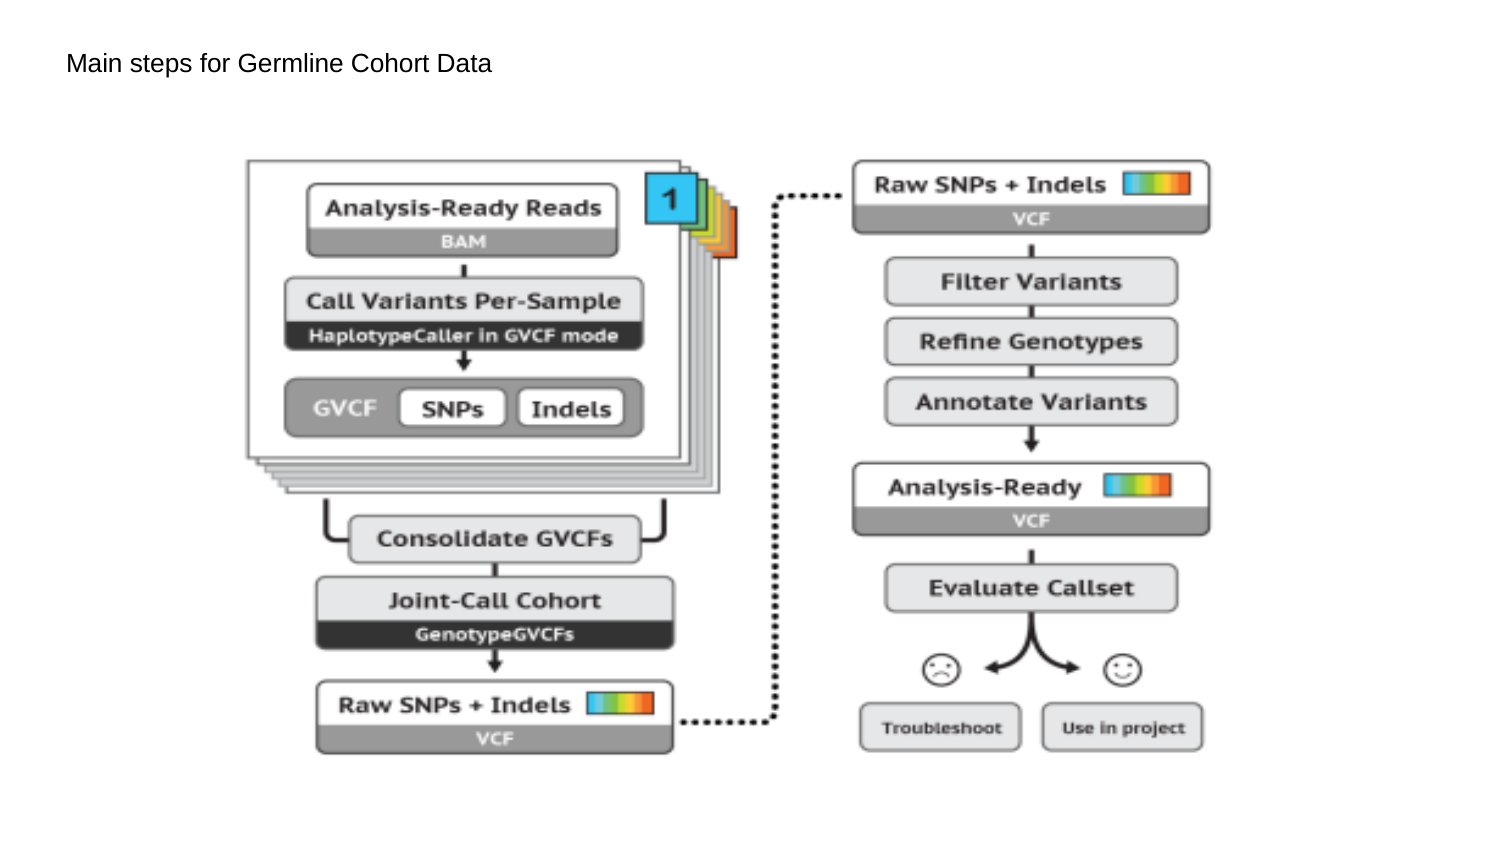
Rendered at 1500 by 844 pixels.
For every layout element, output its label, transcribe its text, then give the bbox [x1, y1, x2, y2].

title Main steps for Germline Cohort Data [51, 30, 1449, 125]
picture [191, 135, 1268, 796]
